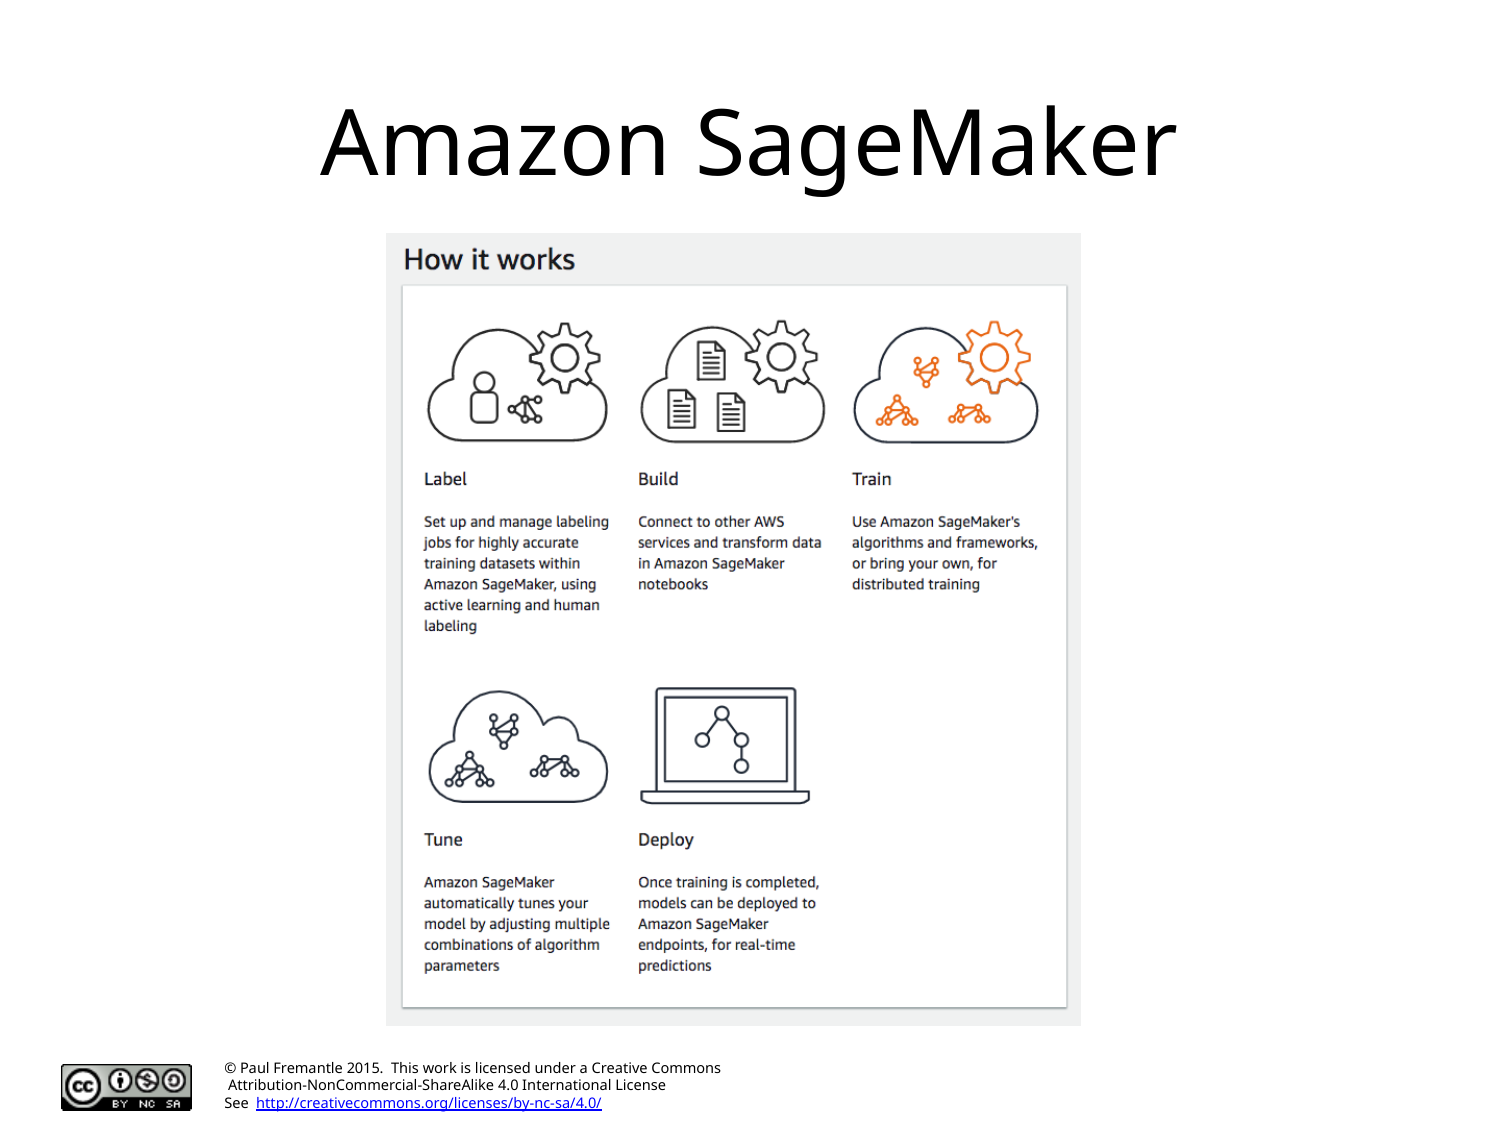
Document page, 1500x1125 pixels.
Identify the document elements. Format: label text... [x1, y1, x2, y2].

title Amazon SageMaker [75, 45, 1425, 233]
picture [61, 1064, 192, 1111]
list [385, 233, 1081, 1027]
